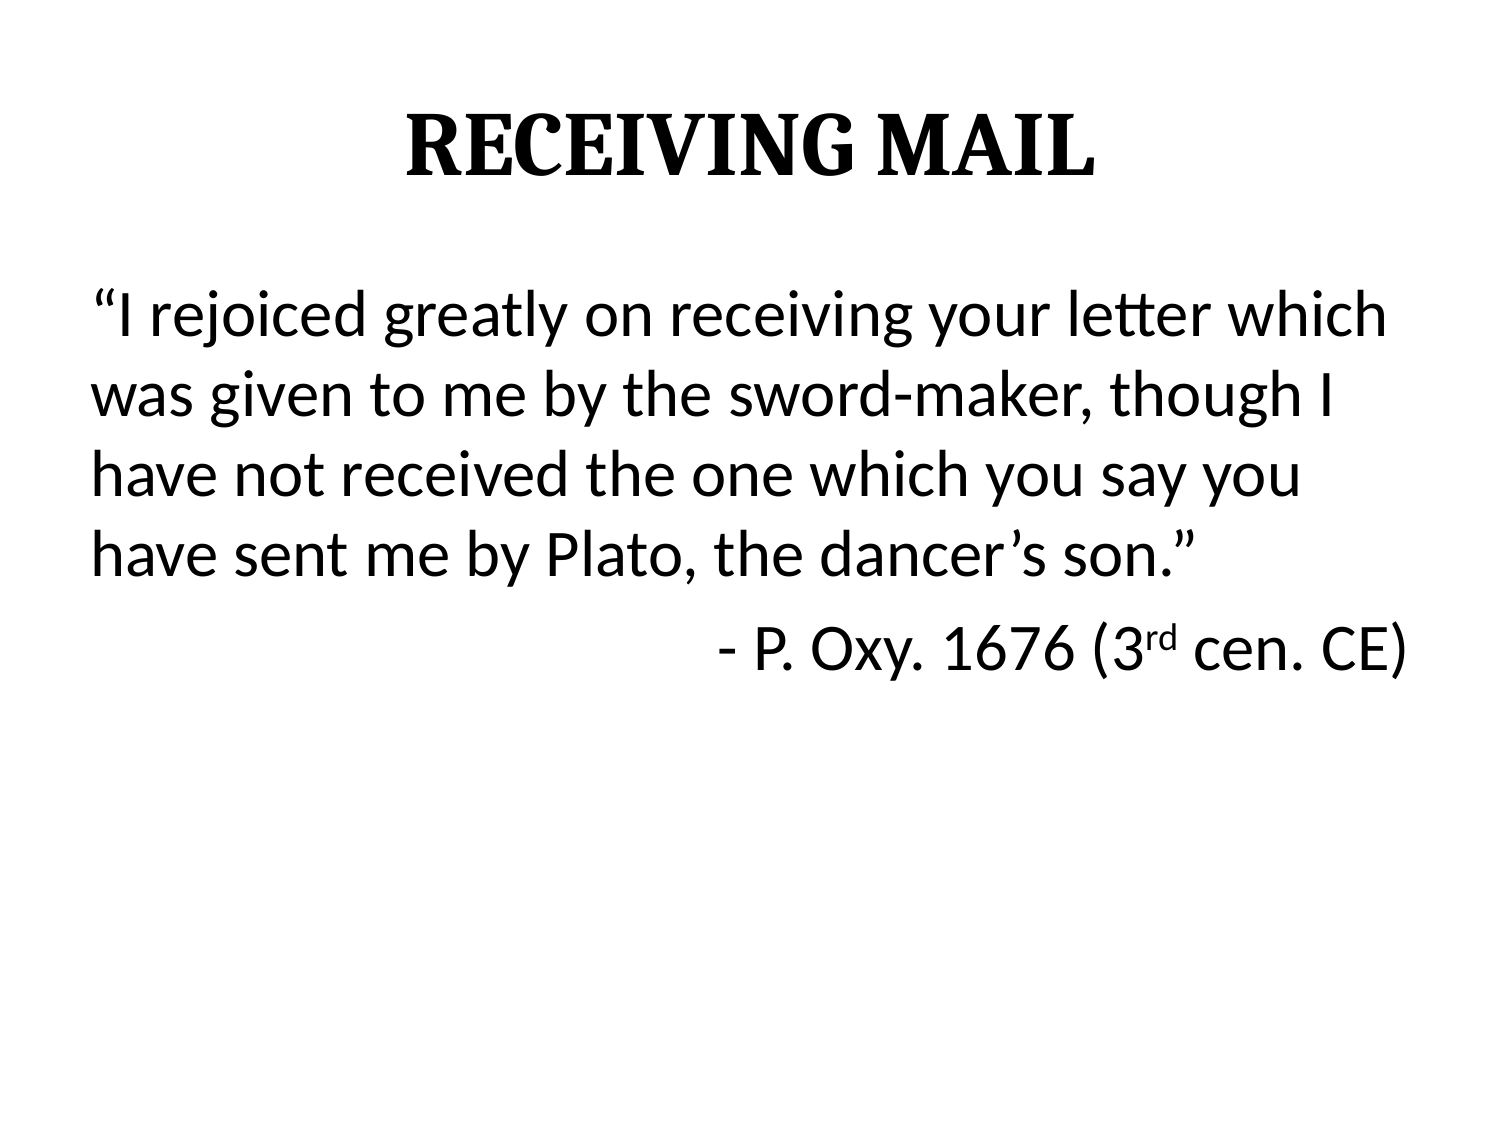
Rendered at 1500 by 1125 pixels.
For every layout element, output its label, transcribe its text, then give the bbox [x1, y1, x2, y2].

list “I rejoiced greatly on receiving your letter which was given to me by the sword-maker, though I have not received the one which you say you have sent me by Plato, the dancer’s son.” - P. Oxy. 1676 (3rd cen. CE) [75, 262, 1425, 1005]
title Receiving Mail [75, 45, 1425, 233]
